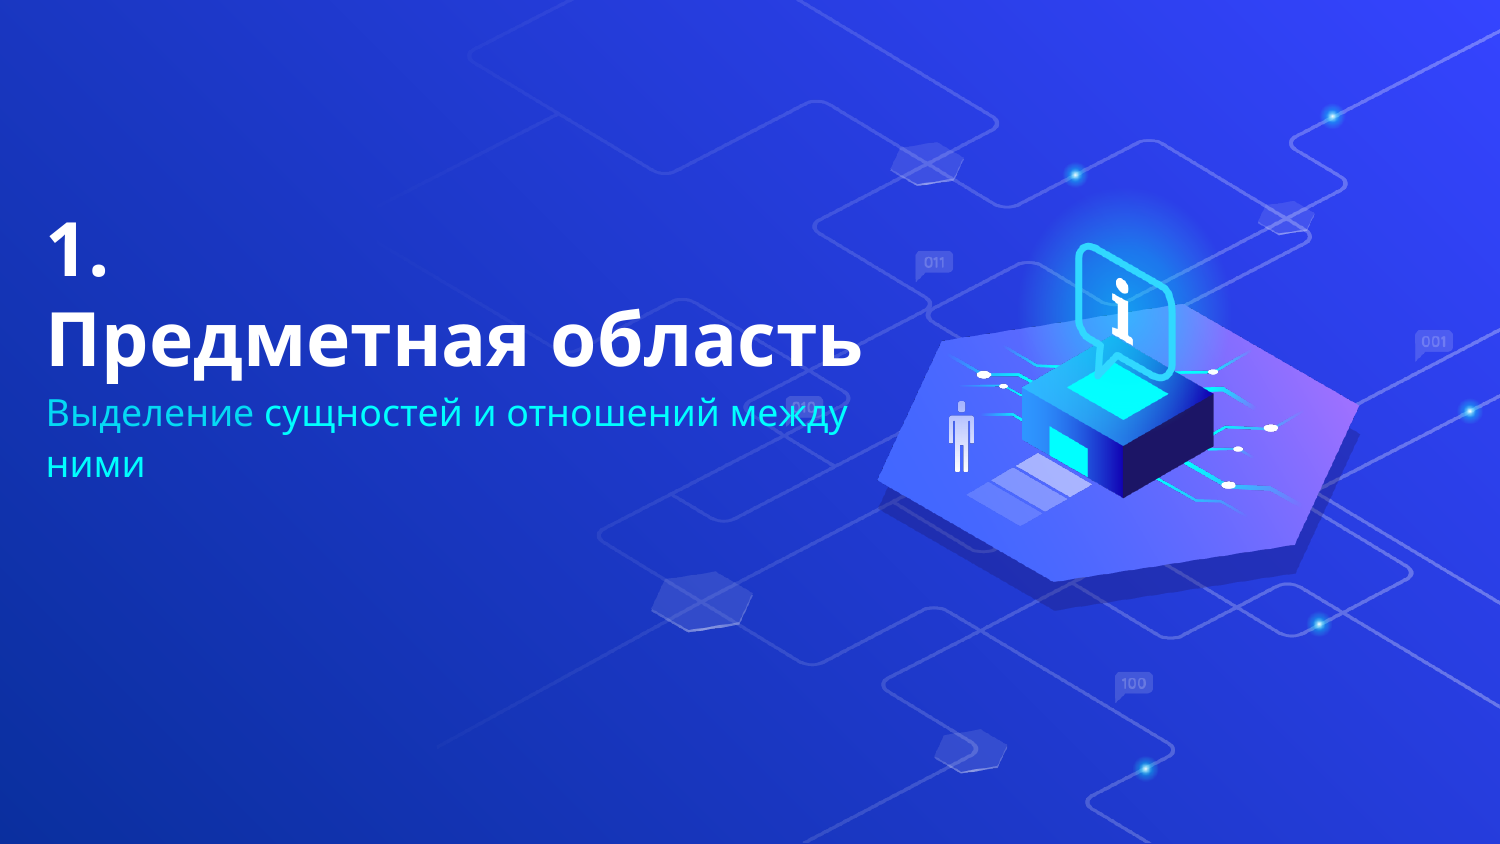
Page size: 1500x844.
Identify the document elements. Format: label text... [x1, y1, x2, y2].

title 1. Предметная область [45, 230, 950, 382]
subtitle Выделение сущностей и отношений между ними [45, 381, 878, 507]
picture [0, 0, 1500, 844]
